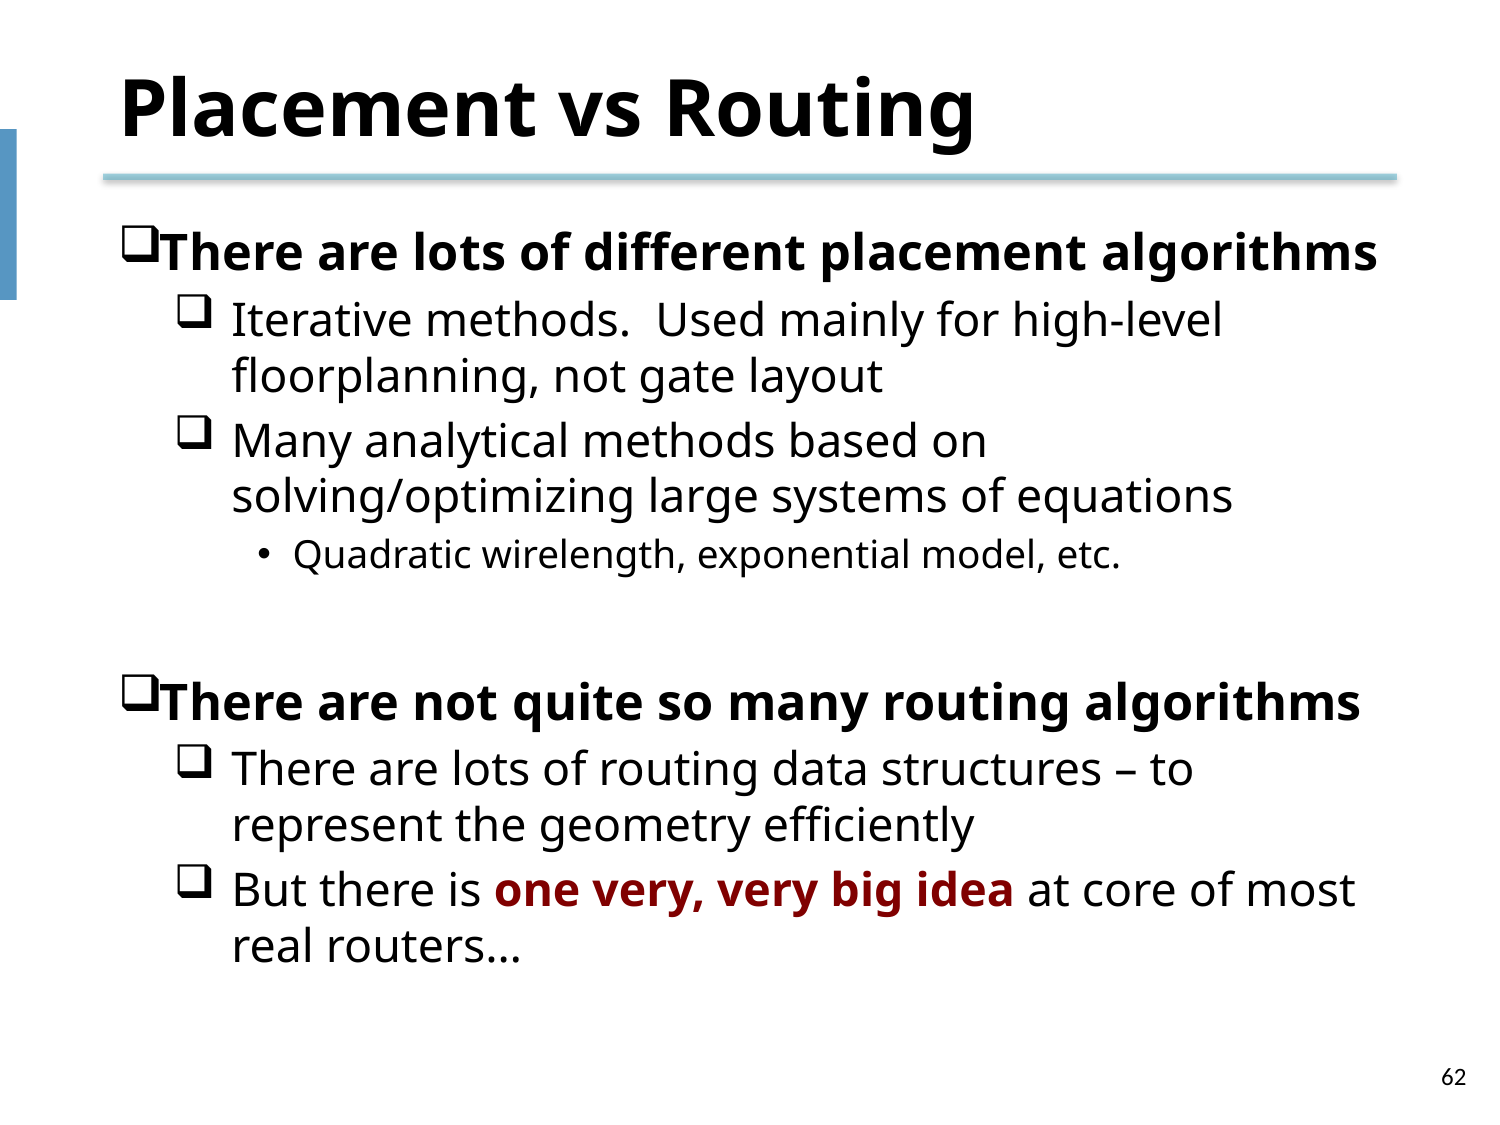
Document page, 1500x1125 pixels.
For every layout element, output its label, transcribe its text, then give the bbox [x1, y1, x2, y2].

slide_number 62 [1131, 1045, 1482, 1106]
list There are lots of different placement algorithms Iterative methods. Used mainly for high-level floorplanning, not gate layout Many analytical methods based on solving/optimizing large systems of equations Quadratic wirelength, exponential model, etc. There are not quite so many routing algorithms There are lots of routing data structures – to represent the geometry efficiently But there is one very, very big idea at core of most real routers… [103, 212, 1397, 1025]
title Placement vs Routing [103, 25, 1397, 185]
